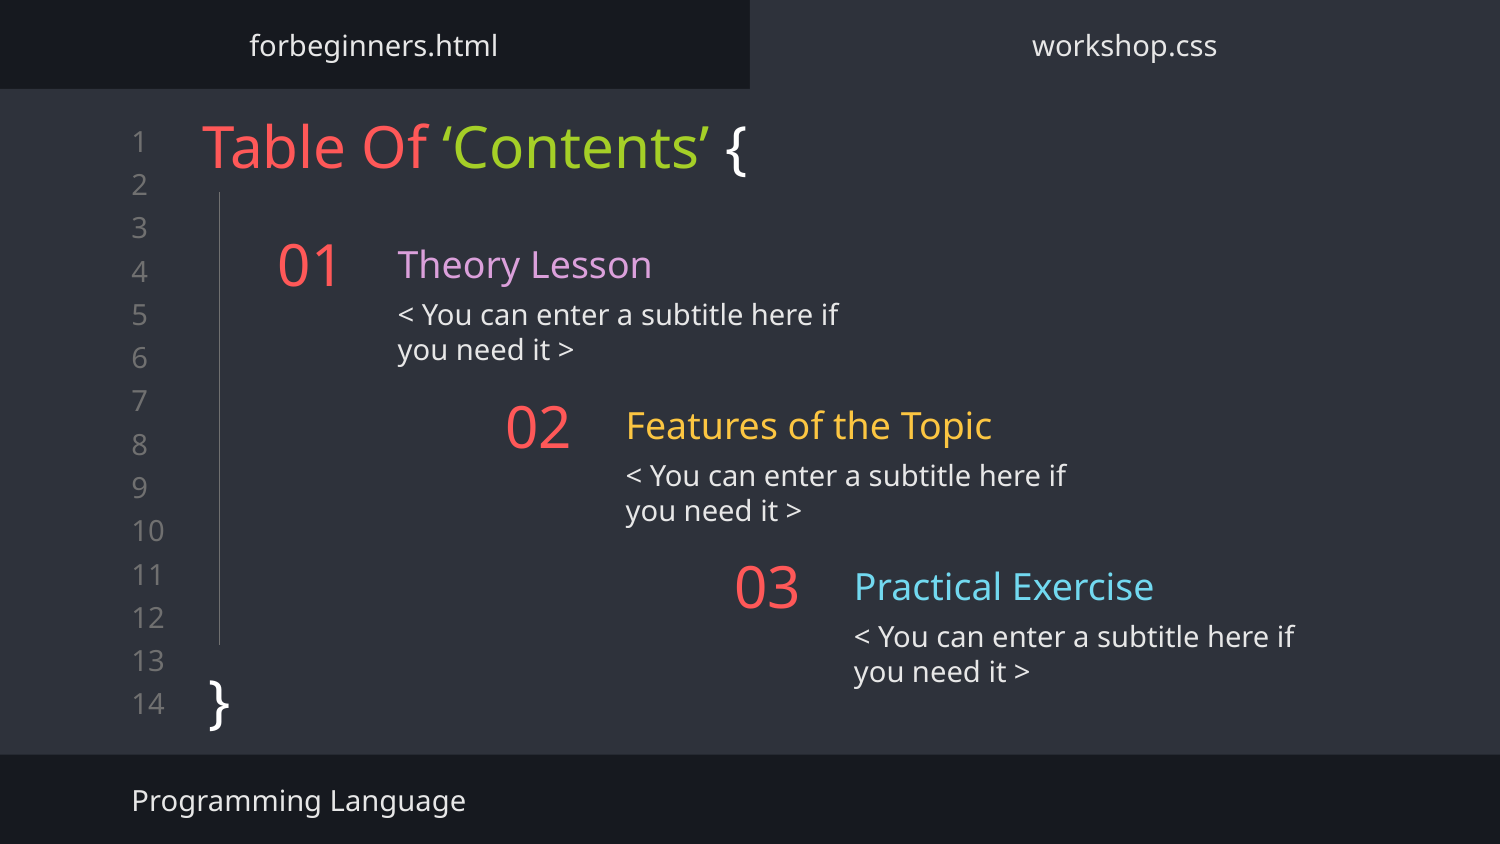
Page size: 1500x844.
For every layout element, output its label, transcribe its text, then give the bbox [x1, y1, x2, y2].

subtitle workshop.css [750, 15, 1500, 74]
title Table Of ‘Contents’ { [187, 95, 1384, 185]
subtitle < You can enter a subtitle here if you need it > [610, 453, 1124, 533]
subtitle < You can enter a subtitle here if you need it > [382, 292, 896, 372]
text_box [177, 191, 262, 750]
subtitle forbeginners.html [0, 15, 749, 74]
subtitle Theory Lesson [382, 235, 896, 292]
subtitle Programming Language [116, 770, 915, 829]
subtitle Features of the Topic [610, 396, 1124, 453]
title 03 [696, 557, 839, 614]
subtitle Practical Exercise [839, 557, 1353, 614]
title 01 [265, 235, 382, 292]
title 02 [467, 396, 610, 453]
subtitle < You can enter a subtitle here if you need it > [839, 614, 1353, 694]
